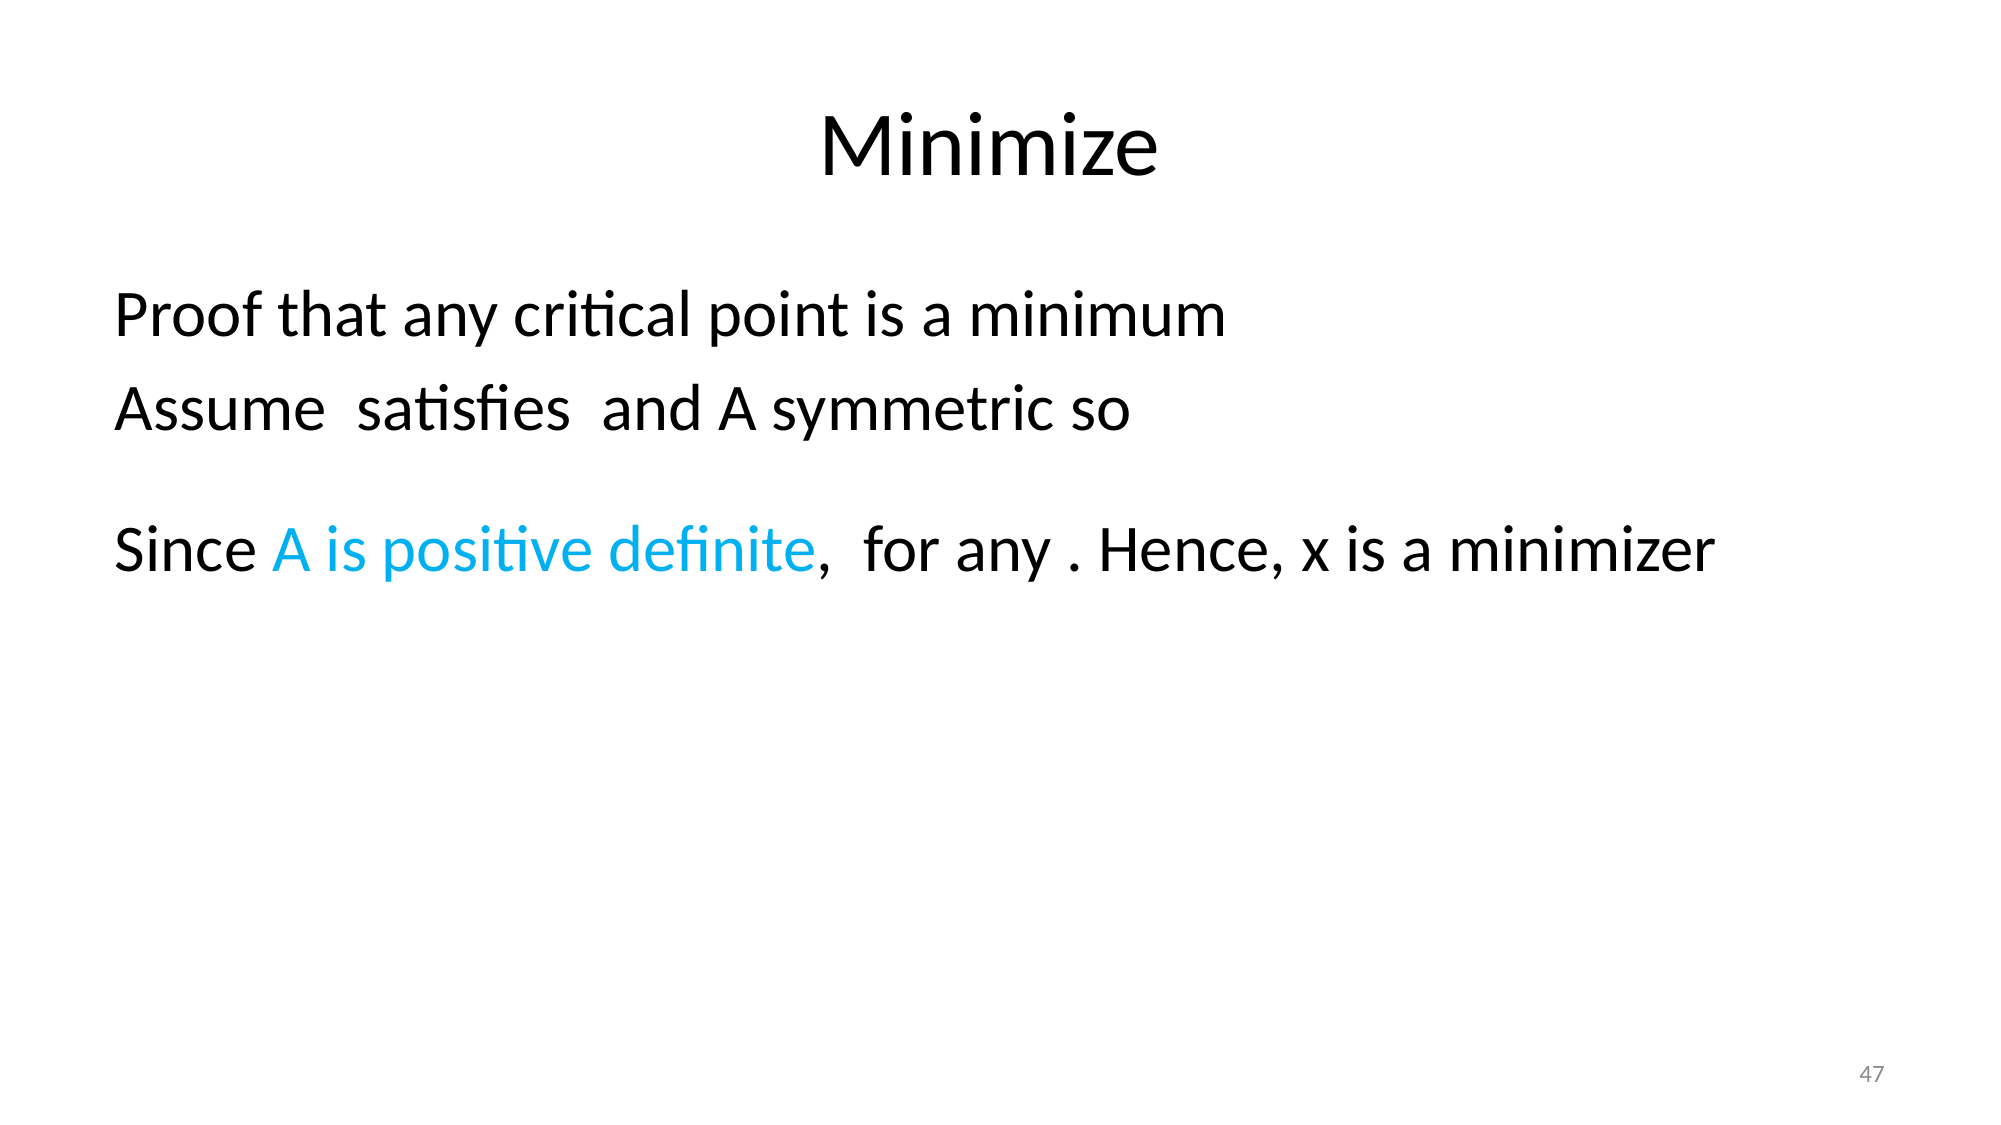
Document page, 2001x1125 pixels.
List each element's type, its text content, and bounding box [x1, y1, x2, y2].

slide_number 47 [1433, 1042, 1900, 1103]
